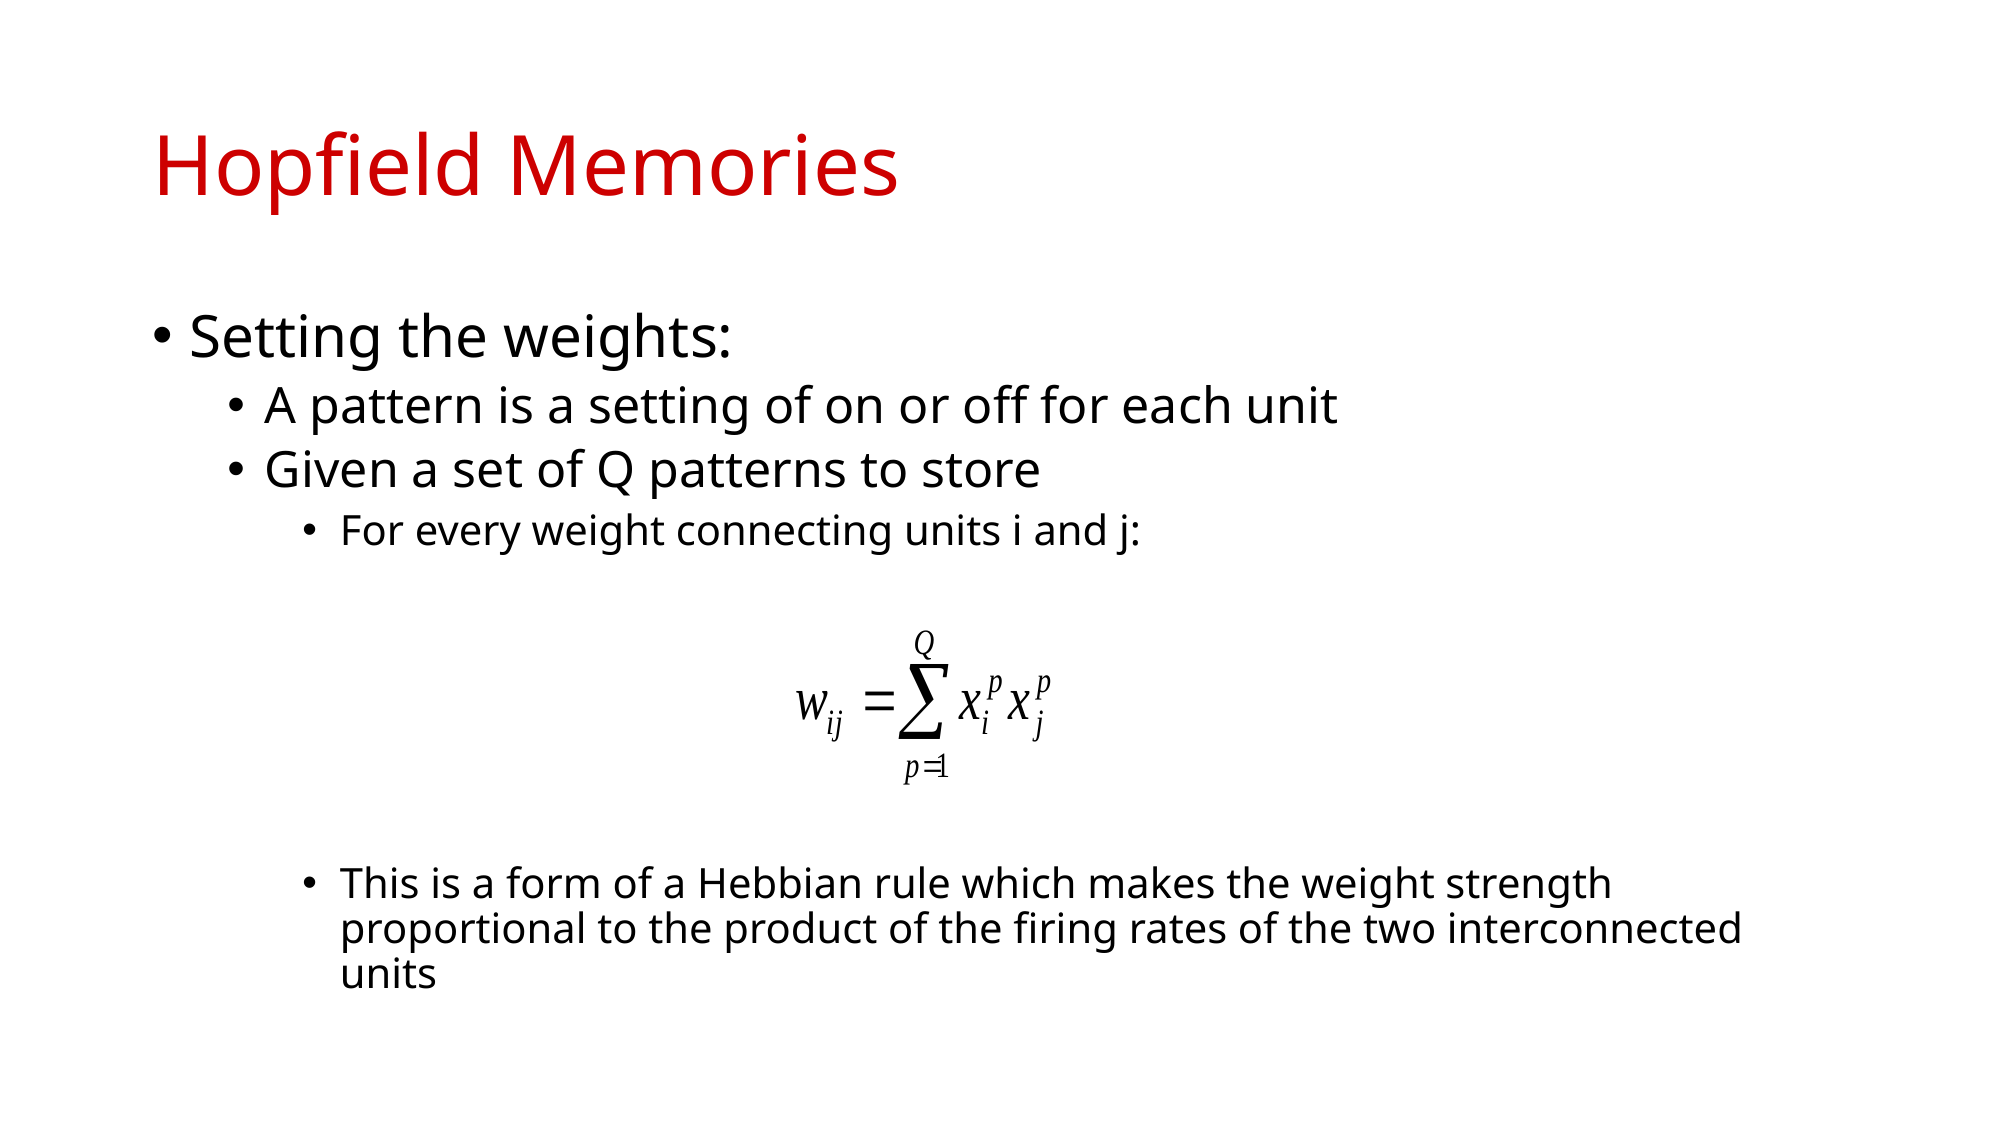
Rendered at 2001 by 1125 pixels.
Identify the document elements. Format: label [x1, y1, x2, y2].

title [137, 59, 1863, 278]
text_box [787, 612, 1063, 796]
list [137, 299, 1863, 1014]
